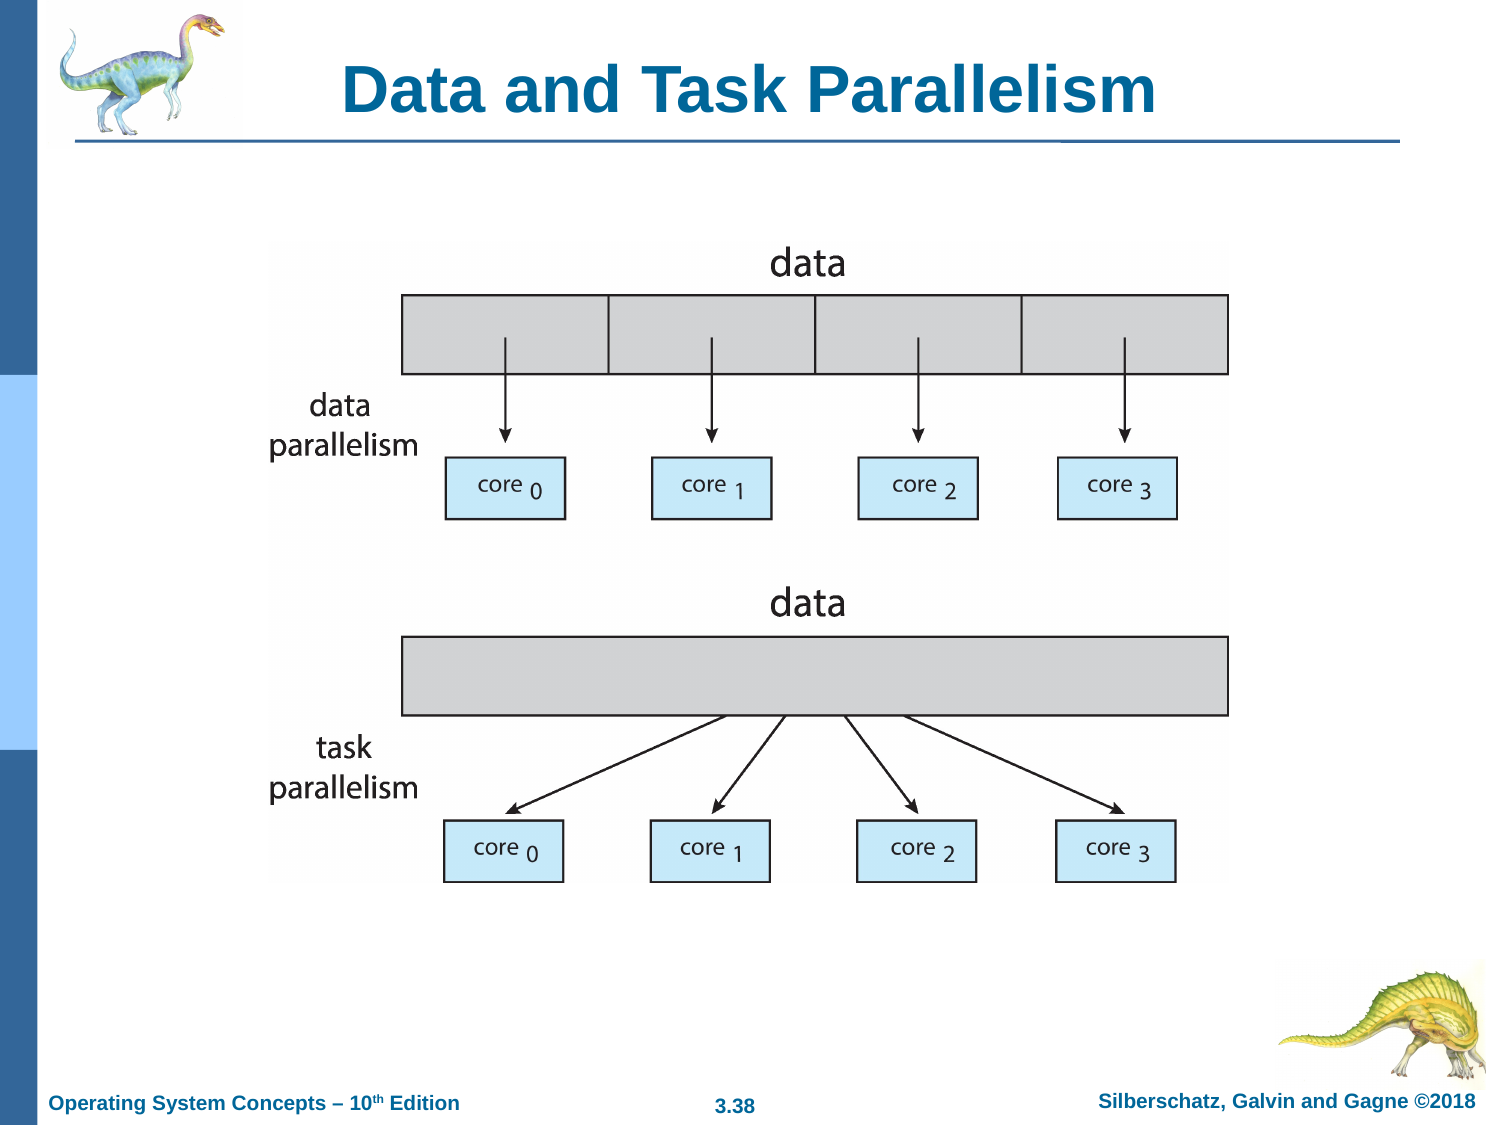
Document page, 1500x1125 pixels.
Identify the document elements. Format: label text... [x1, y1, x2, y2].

picture [1275, 959, 1486, 1090]
picture [46, 0, 243, 149]
picture [268, 241, 1229, 883]
title Data and Task Parallelism [75, 38, 1425, 133]
